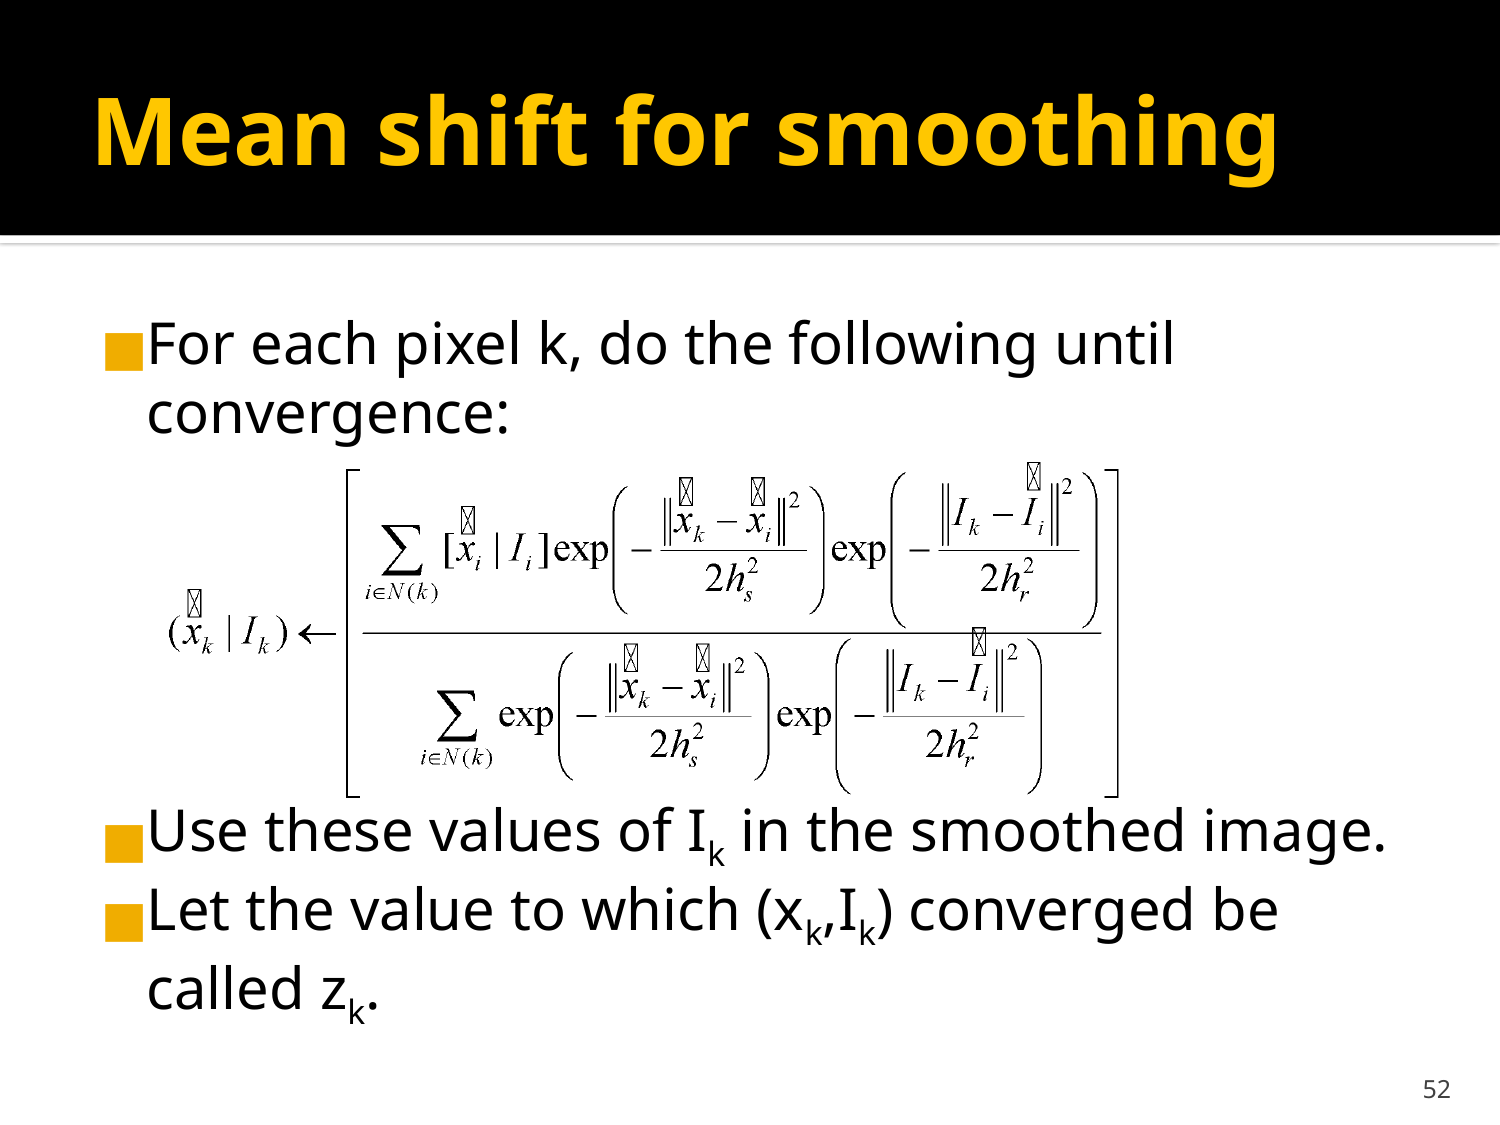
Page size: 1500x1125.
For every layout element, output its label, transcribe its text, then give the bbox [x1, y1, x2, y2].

picture [162, 462, 1128, 805]
list For each pixel k, do the following until convergence: Use these values of Ik in the smoothed image. Let the value to which (xk,Ik) converged be called zk. [75, 291, 1425, 1050]
title Mean shift for smoothing [75, 25, 1425, 231]
slide_number ‹#› [1345, 1062, 1467, 1108]
